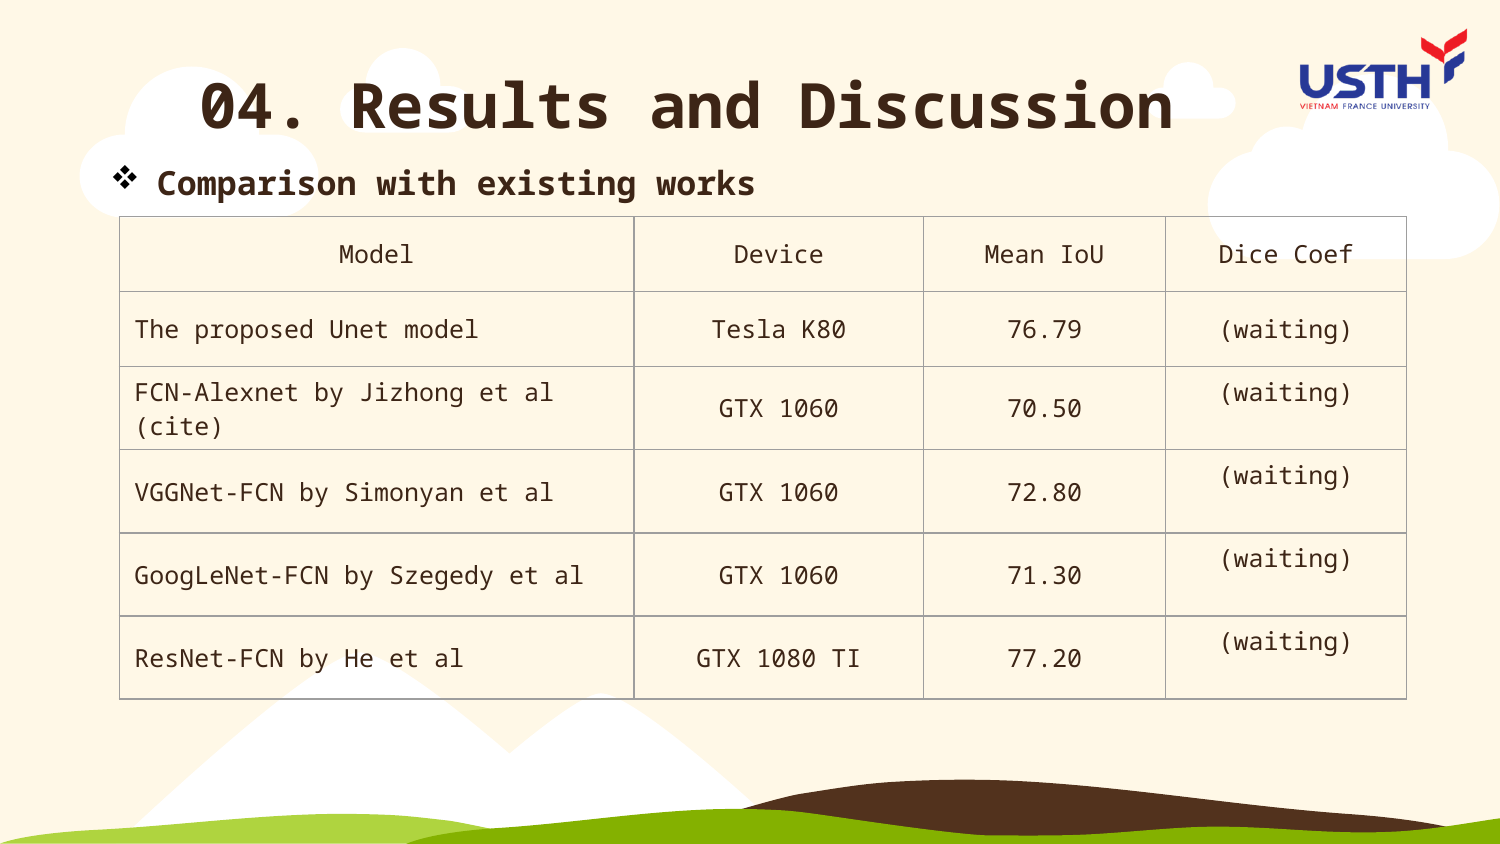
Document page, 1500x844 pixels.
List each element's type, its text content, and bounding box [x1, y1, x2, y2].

title 04. Results and Discussion [82, 68, 1292, 139]
table_cell (waiting) [1166, 367, 1406, 449]
text_box Comparison with existing works [94, 161, 823, 203]
table_cell GoogLeNet-FCN by Szegedy et al [120, 534, 633, 615]
table_header Device [635, 217, 923, 291]
table_cell GTX 1080 TI [635, 617, 923, 698]
table_cell The proposed Unet model [120, 292, 633, 366]
table_cell ResNet-FCN by He et al [120, 617, 633, 698]
table_cell Tesla K80 [635, 292, 923, 366]
table_cell (waiting) [1166, 450, 1406, 532]
table_cell (waiting) [1166, 292, 1406, 366]
table_header Mean IoU [924, 217, 1165, 291]
table_header Dice Coef [1166, 217, 1406, 291]
table_cell FCN-Alexnet by Jizhong et al (cite) [120, 367, 633, 449]
table_cell 70.50 [924, 367, 1165, 449]
table_cell VGGNet-FCN by Simonyan et al [120, 450, 633, 532]
table_cell 76.79 [924, 292, 1165, 366]
table_cell GTX 1060 [635, 367, 923, 449]
table_header Model [120, 217, 633, 291]
table_cell GTX 1060 [635, 450, 923, 532]
table_cell 77.20 [924, 617, 1165, 698]
table_cell (waiting) [1166, 534, 1406, 615]
table_cell 71.30 [924, 534, 1165, 615]
table_cell (waiting) [1166, 617, 1406, 698]
picture [1290, 19, 1474, 118]
table_cell GTX 1060 [635, 534, 923, 615]
table_cell 72.80 [924, 450, 1165, 532]
